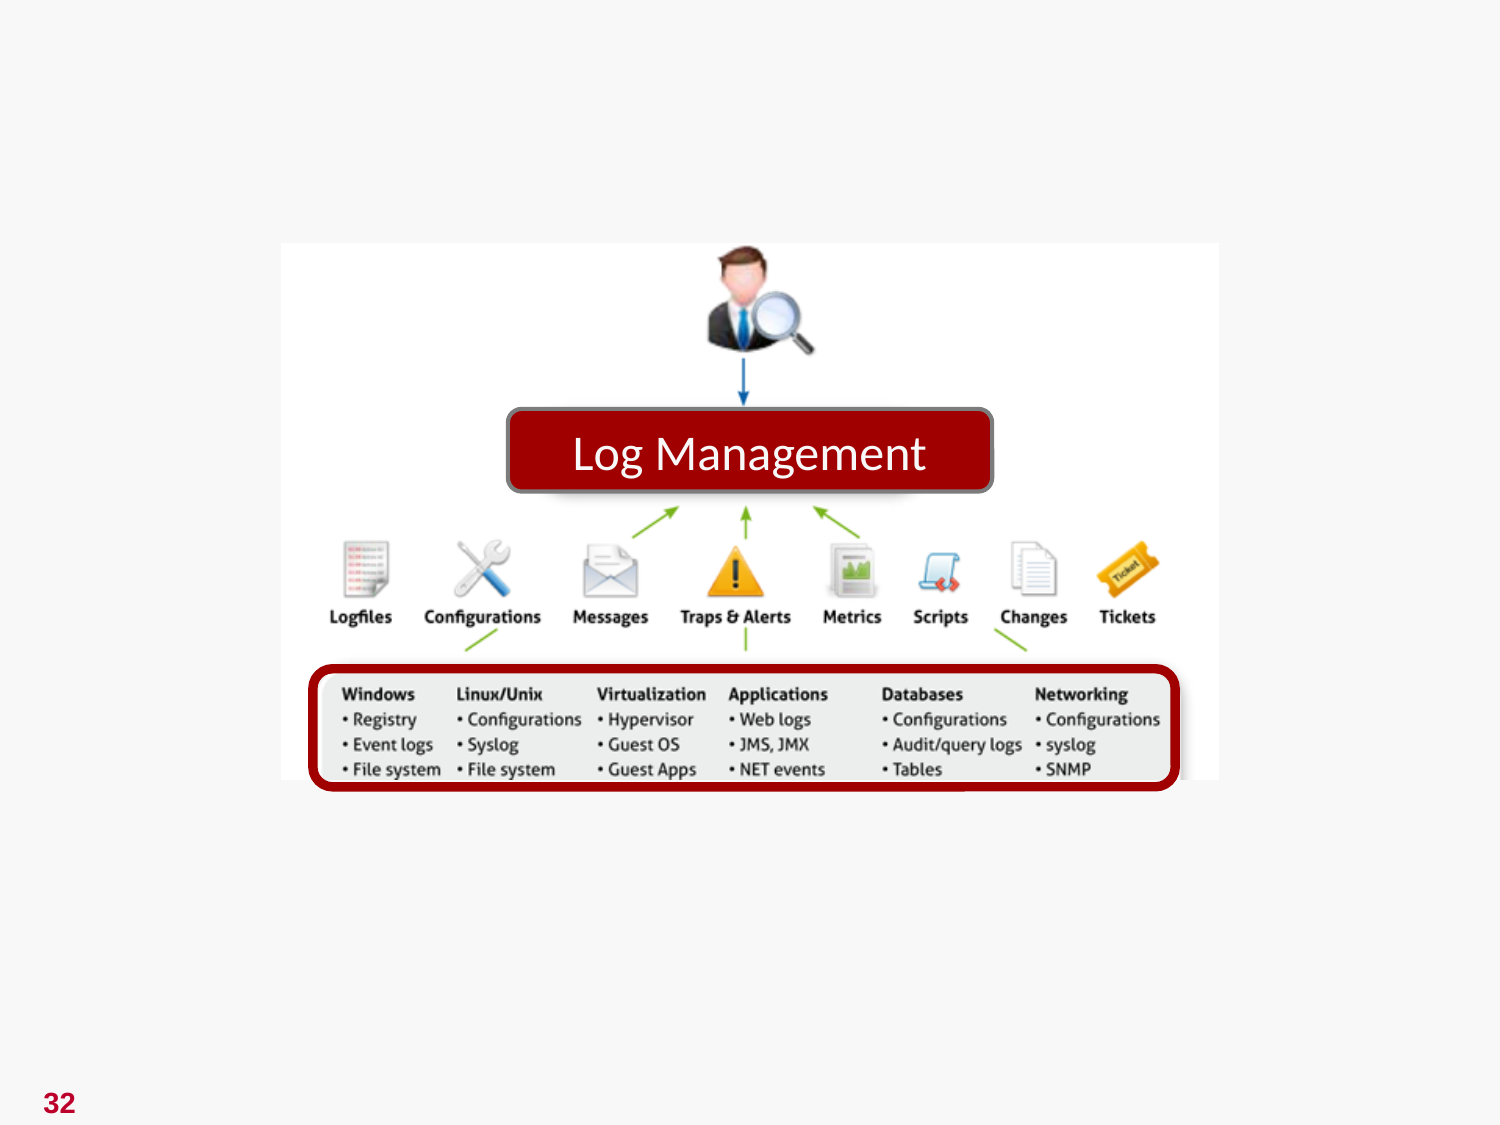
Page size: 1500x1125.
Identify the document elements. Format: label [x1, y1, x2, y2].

picture [281, 243, 1219, 780]
